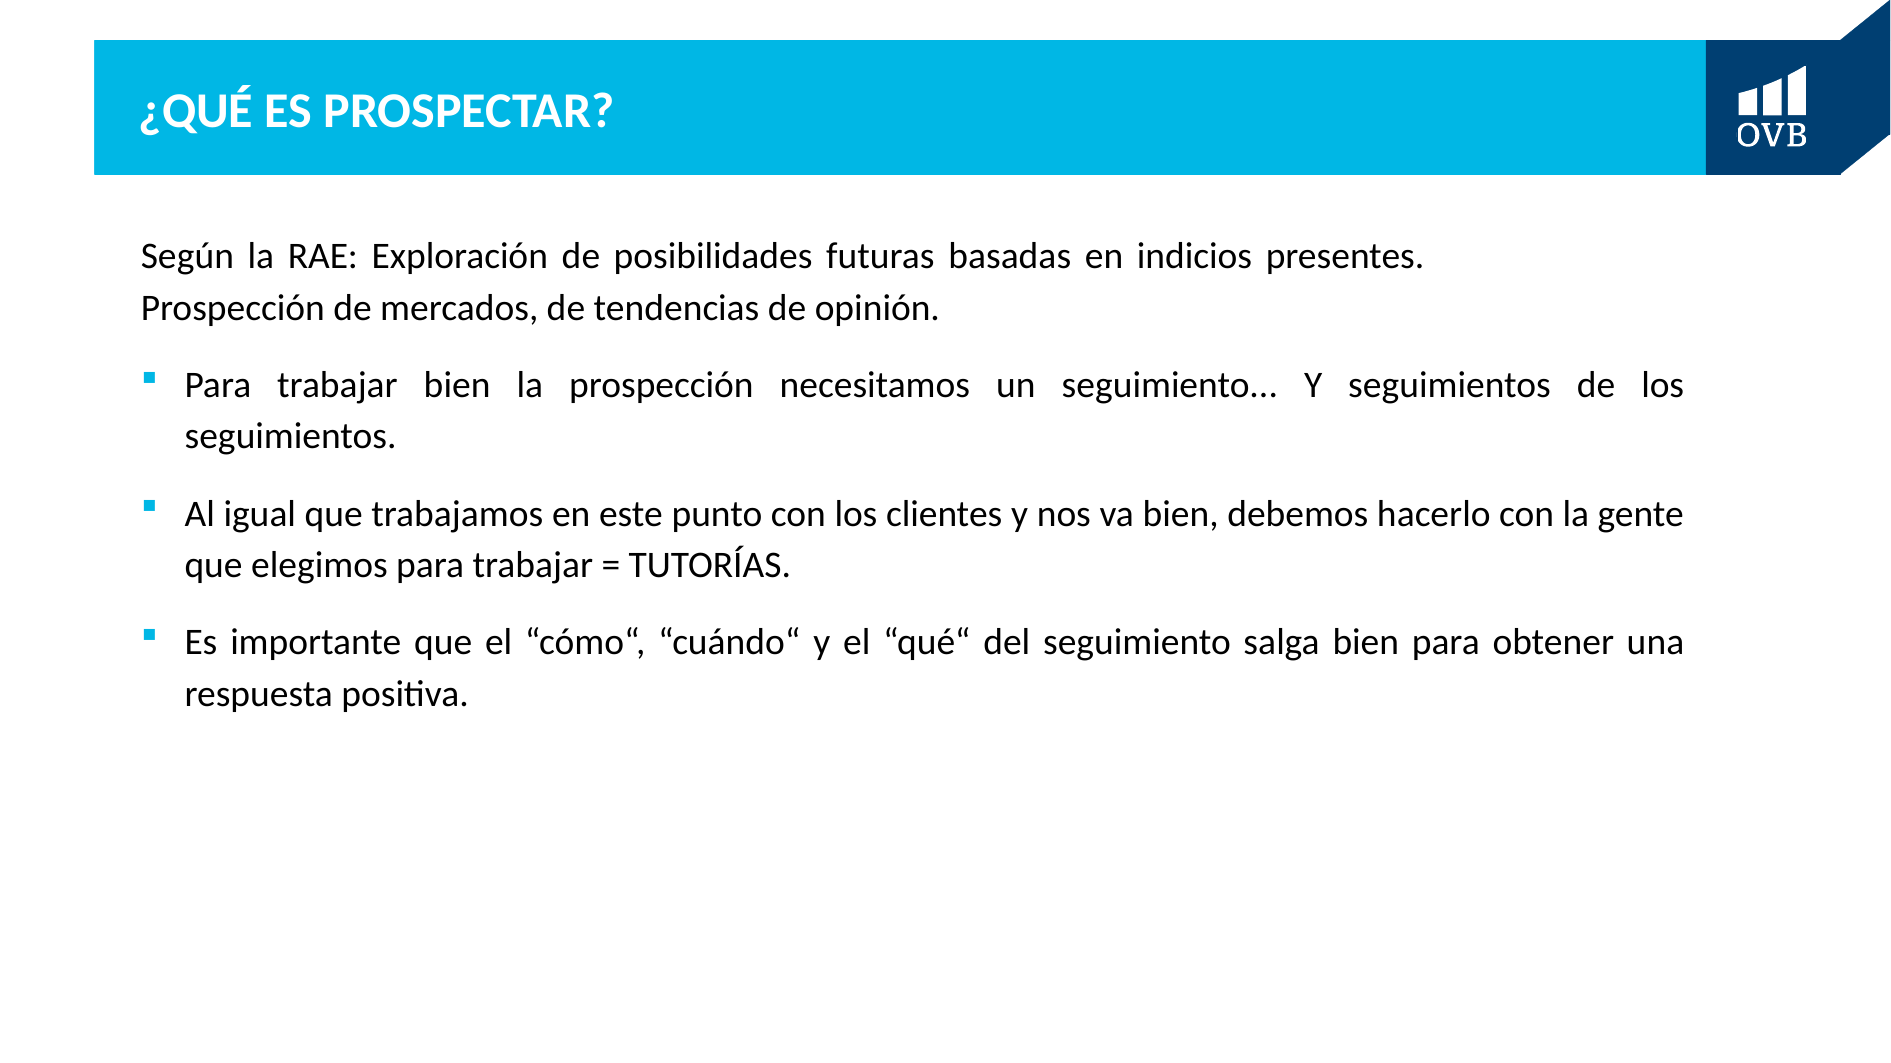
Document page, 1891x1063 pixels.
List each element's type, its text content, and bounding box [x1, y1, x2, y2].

title ¿QUÉ ES PROSPECTAR? [94, 40, 1707, 175]
list Según la RAE: Exploración de posibilidades futuras basadas en indicios presentes. Prospección de mercados, de tendencias de opinión. Para trabajar bien la prospección necesitamos un seguimiento... Y seguimientos de los seguimientos. Al igual que trabajamos en este punto con los clientes y nos va bien, debemos hacerlo con la gente que elegimos para trabajar = TUTORÍAS. Es importante que el “cómo“, “cuándo“ y el “qué“ del seguimiento salga bien para obtener una respuesta positiva. [96, 218, 1701, 934]
